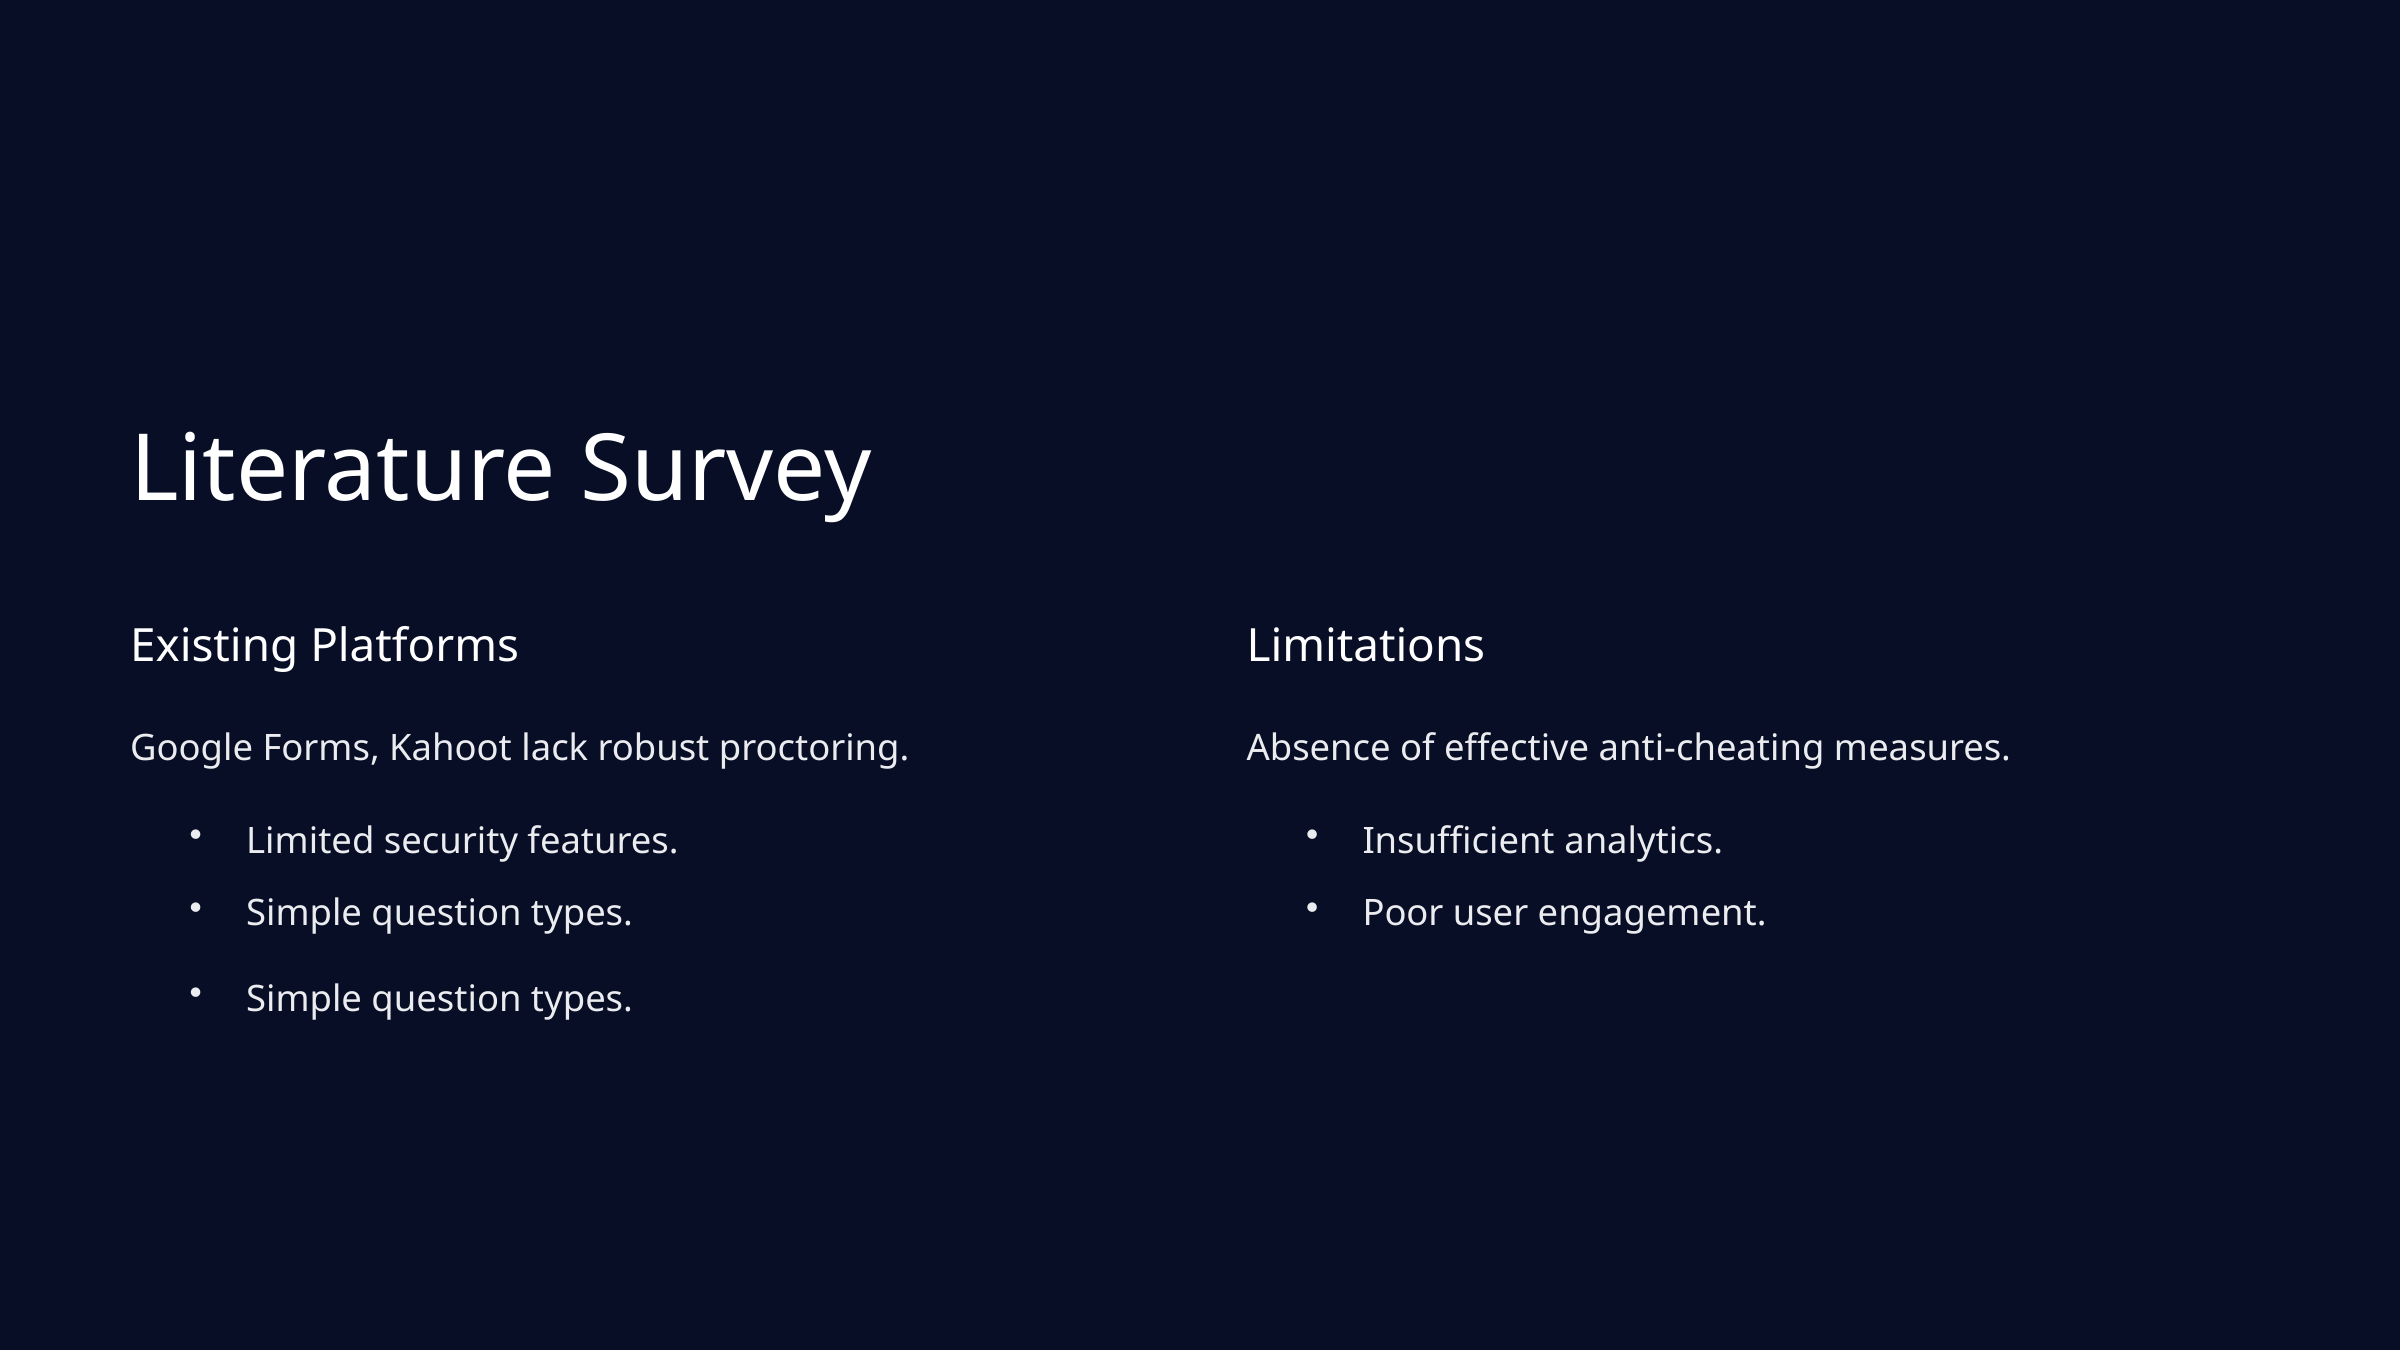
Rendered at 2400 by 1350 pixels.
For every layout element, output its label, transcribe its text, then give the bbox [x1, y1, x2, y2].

text_box Insufficient analytics. [1306, 801, 2271, 861]
text_box Limitations [1246, 612, 1712, 671]
text_box Absence of effective anti-cheating measures. [1246, 708, 2271, 768]
text_box Existing Platforms [130, 612, 596, 671]
text_box Google Forms, Kahoot lack robust proctoring. [130, 708, 1155, 768]
text_box Limited security features. [189, 801, 1155, 861]
text_box Poor user engagement. [1306, 873, 2271, 934]
text_box Literature Survey [130, 403, 1061, 520]
text_box Simple question types. [189, 959, 1155, 1019]
text_box Simple question types. [189, 873, 1155, 934]
